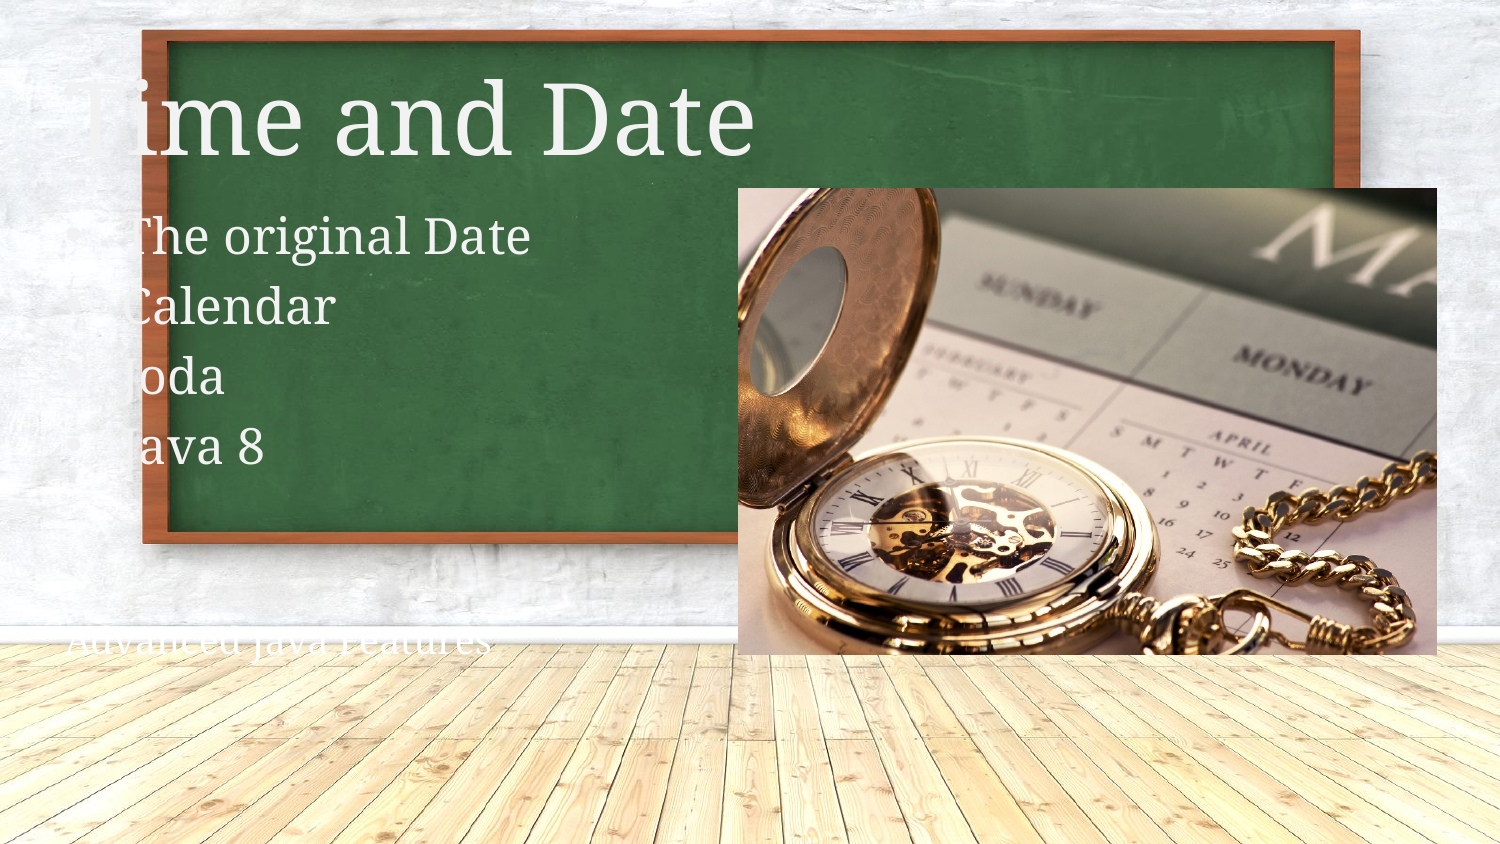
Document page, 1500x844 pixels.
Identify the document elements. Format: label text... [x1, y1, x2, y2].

picture [0, 0, 1500, 844]
title Time and Date [50, 33, 813, 196]
list The original Date Calendar Joda Java 8 [50, 196, 733, 622]
